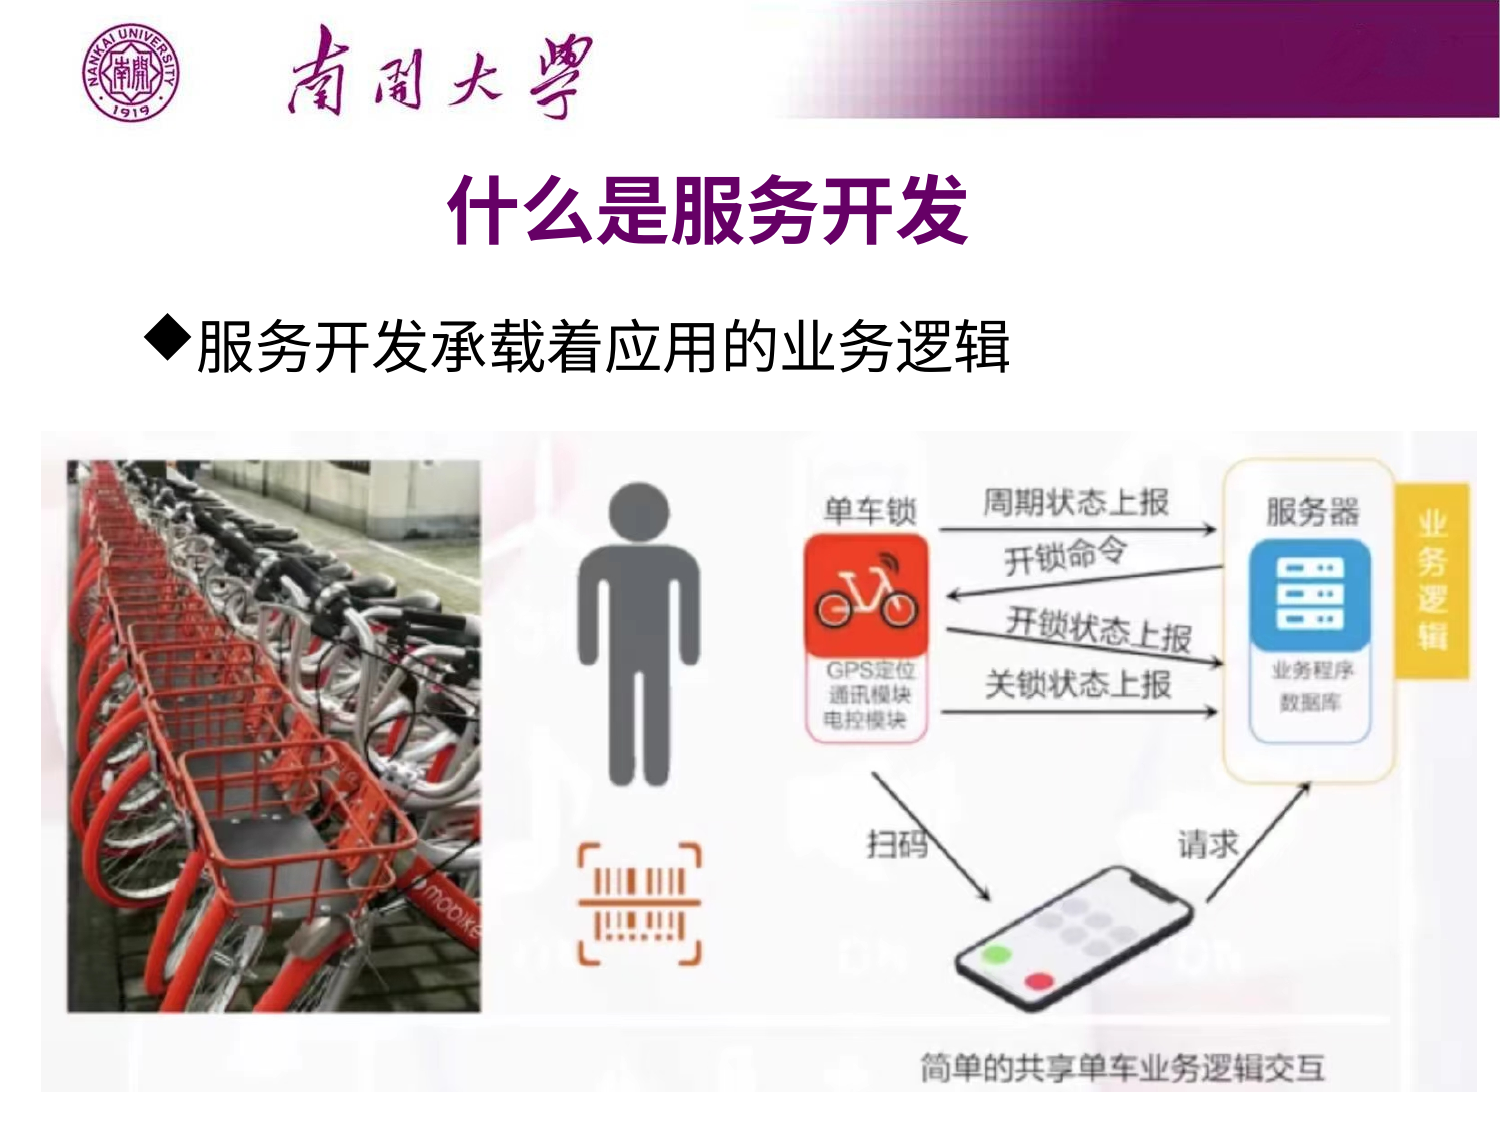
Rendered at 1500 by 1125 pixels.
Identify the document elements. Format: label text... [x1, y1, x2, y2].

text_box 什么是服务开发 [430, 156, 1181, 262]
picture [0, 0, 1500, 1125]
text_box 服务开发承载着应用的业务逻辑 [123, 302, 1376, 388]
